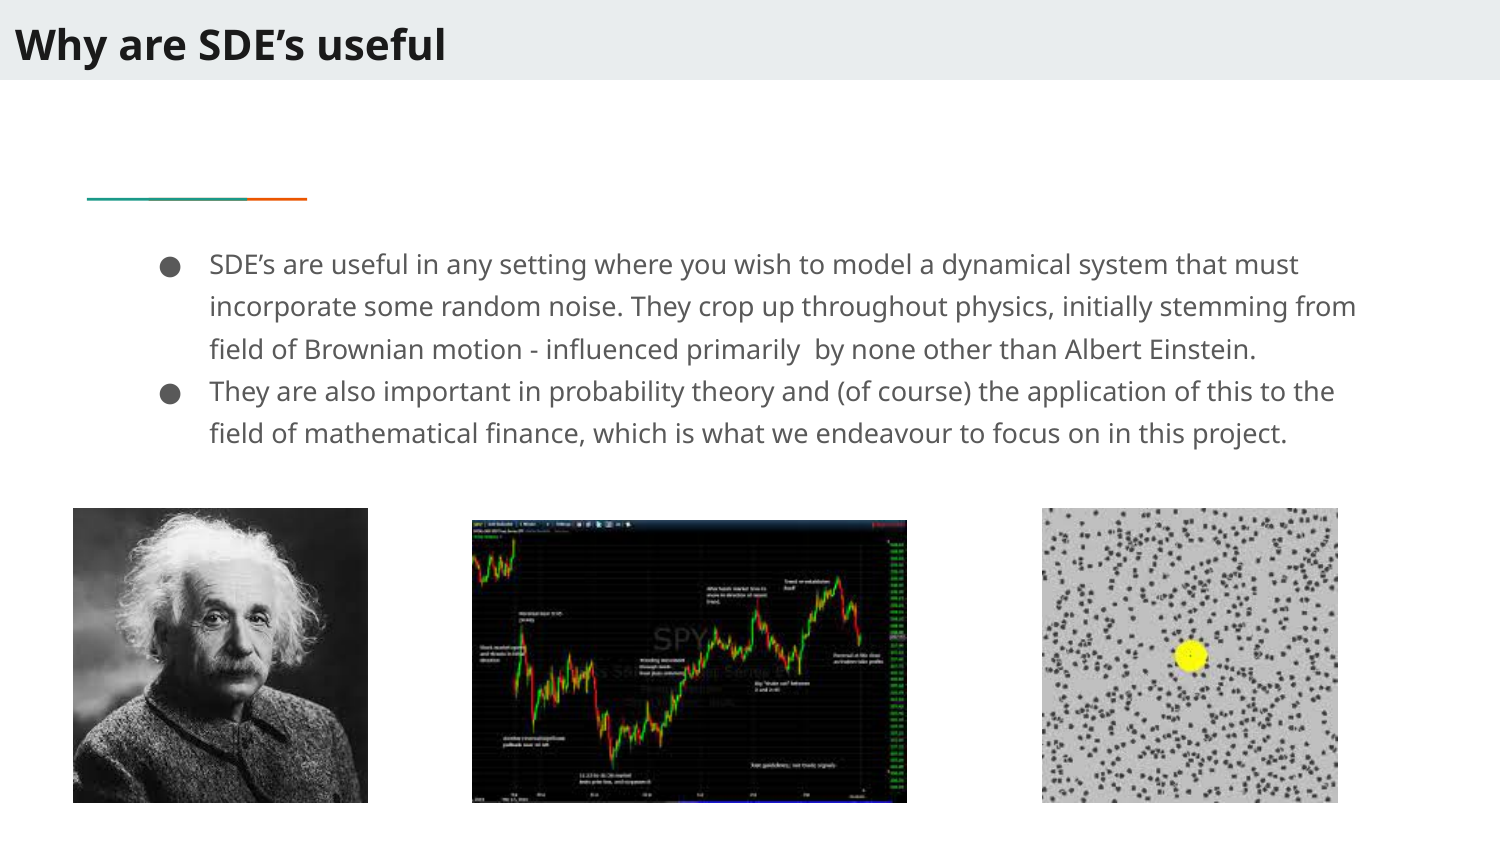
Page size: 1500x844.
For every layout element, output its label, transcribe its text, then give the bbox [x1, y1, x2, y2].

list SDE’s are useful in any setting where you wish to model a dynamical system that must incorporate some random noise. They crop up throughout physics, initially stemming from field of Brownian motion - influenced primarily by none other than Albert Einstein. They are also important in probability theory and (of course) the application of this to the field of mathematical finance, which is what we endeavour to focus on in this project. [119, 225, 1381, 500]
picture [472, 519, 907, 804]
picture [1042, 508, 1338, 804]
title Why are SDE’s useful [0, 0, 1262, 88]
picture [72, 508, 368, 804]
